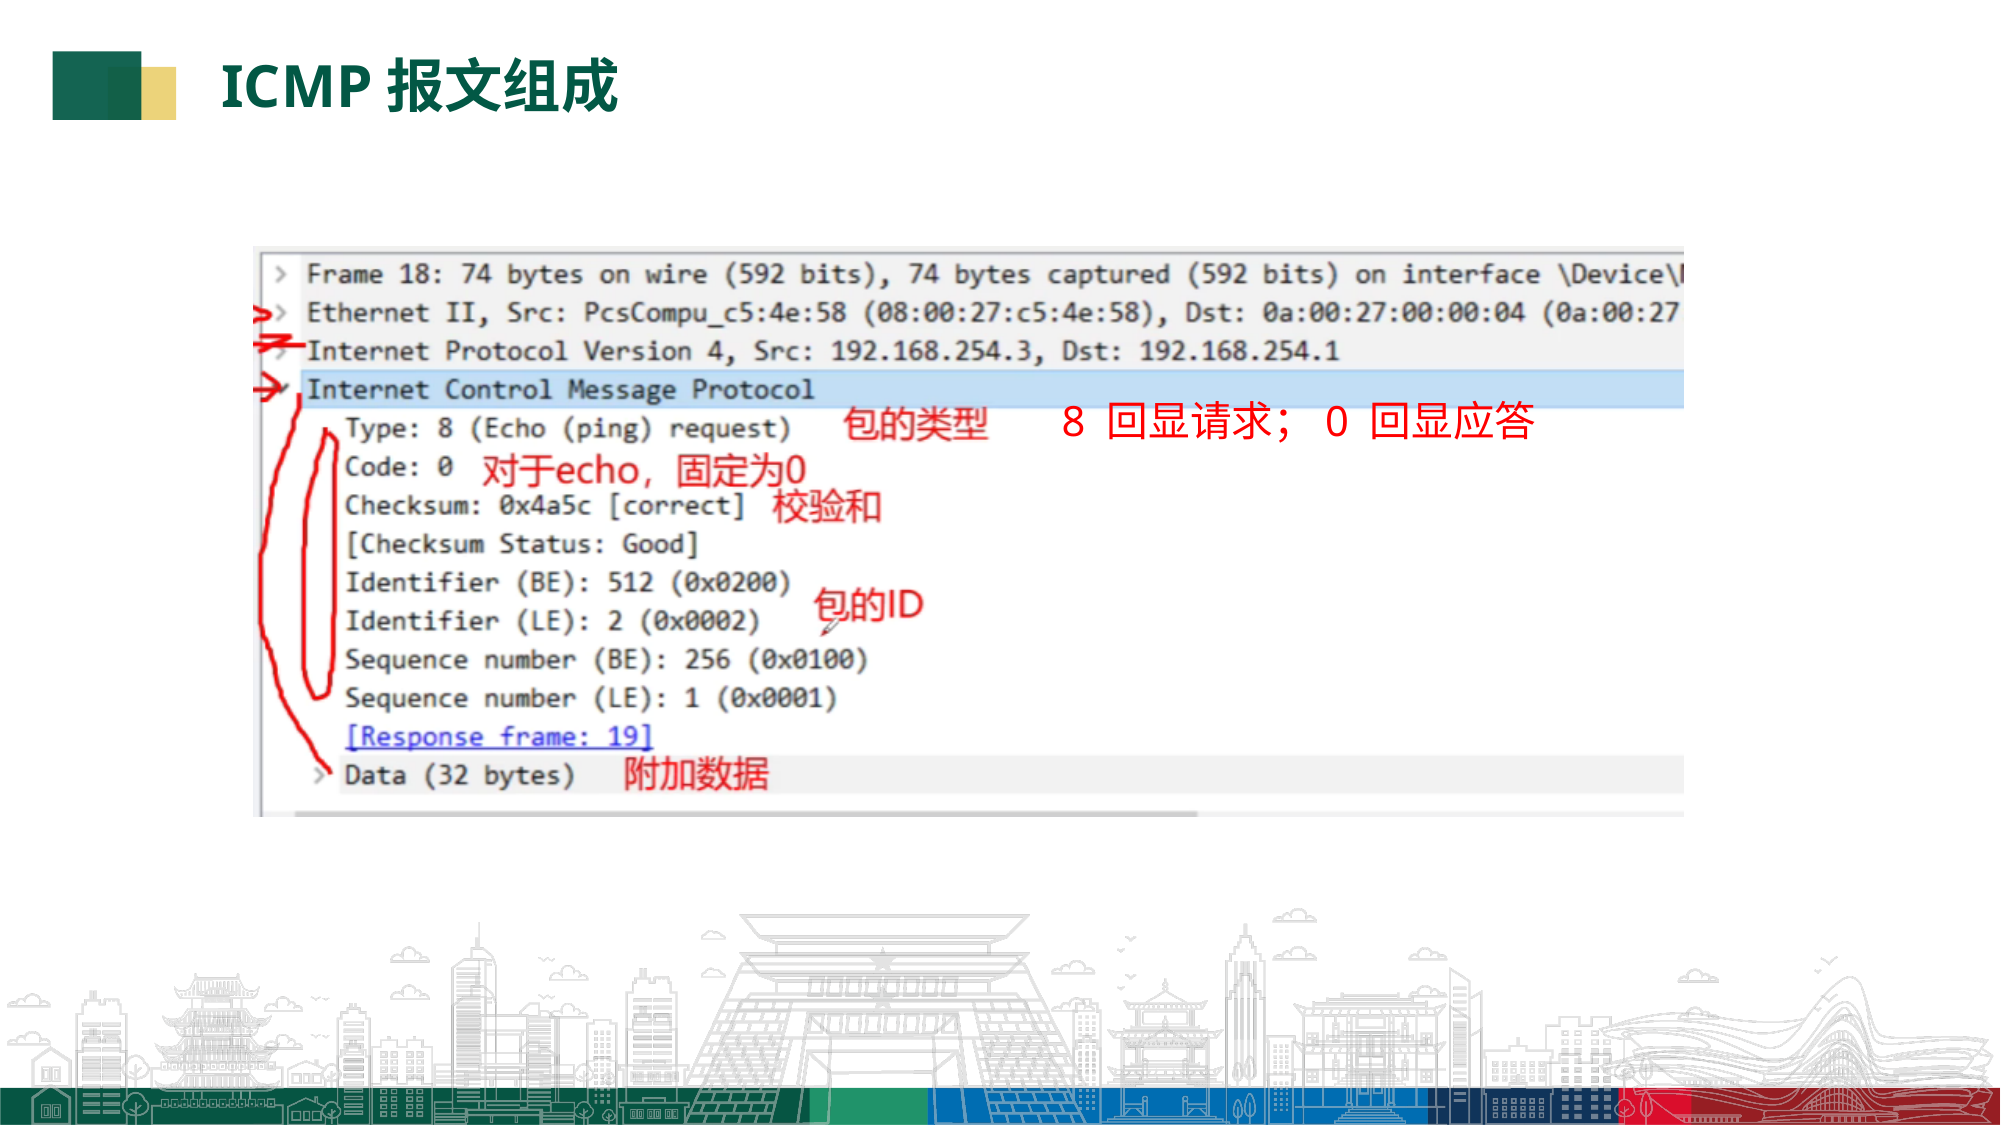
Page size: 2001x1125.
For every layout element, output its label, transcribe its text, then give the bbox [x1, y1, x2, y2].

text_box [69, 30, 157, 147]
text_box ICMP报文组成 [206, 50, 1927, 173]
picture [0, 0, 2001, 1125]
